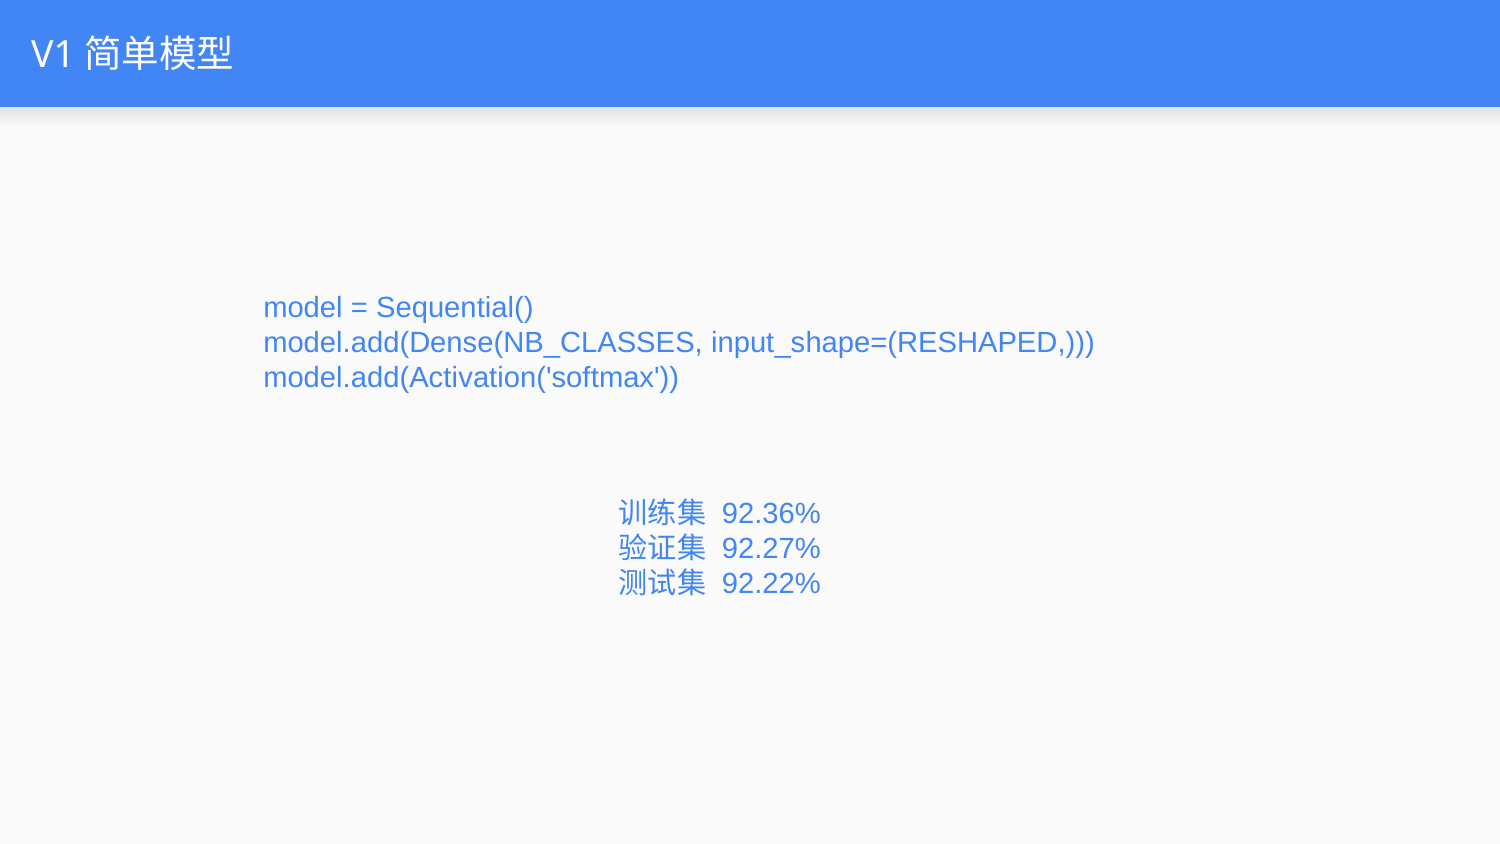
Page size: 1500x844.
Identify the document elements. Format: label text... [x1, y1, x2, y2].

text_box 训练集 92.36% 验证集 92.27% 测试集 92.22% [611, 487, 829, 608]
text_box model = Sequential() model.add(Dense(NB_CLASSES, input_shape=(RESHAPED,))) model.add(Activation('softmax')) [255, 280, 1104, 401]
title V1简单模型 [15, 2, 1465, 102]
